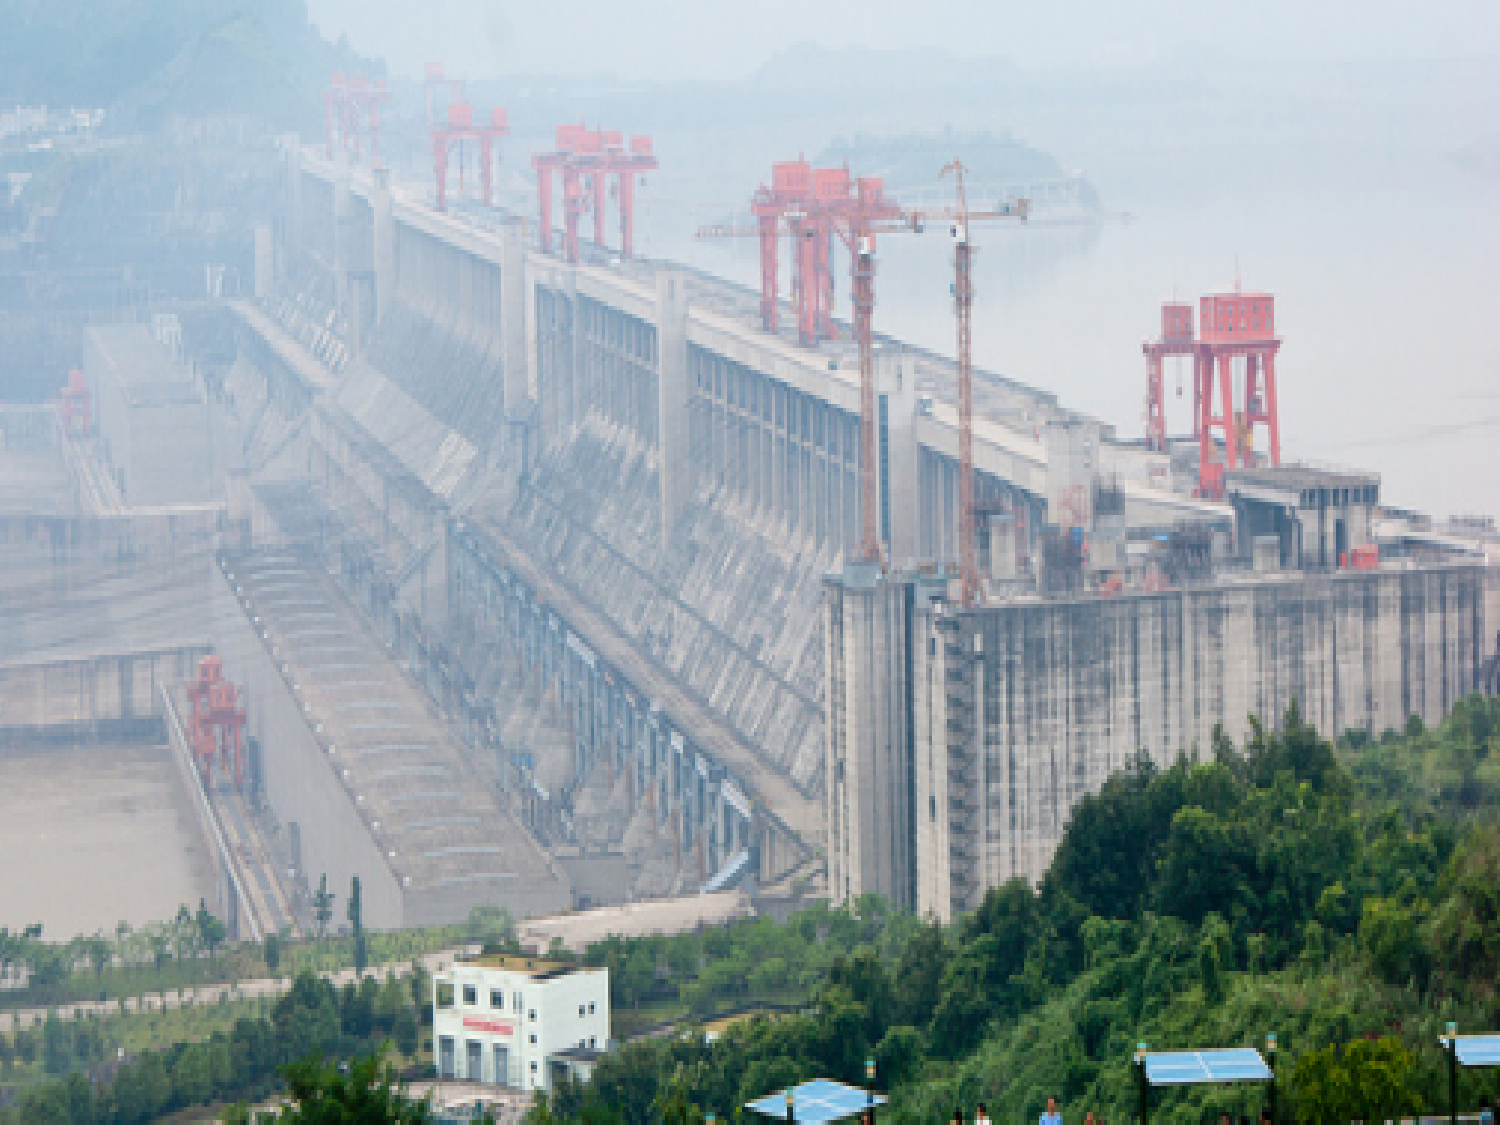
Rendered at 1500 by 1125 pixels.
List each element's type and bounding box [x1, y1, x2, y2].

list [0, 0, 1500, 1125]
